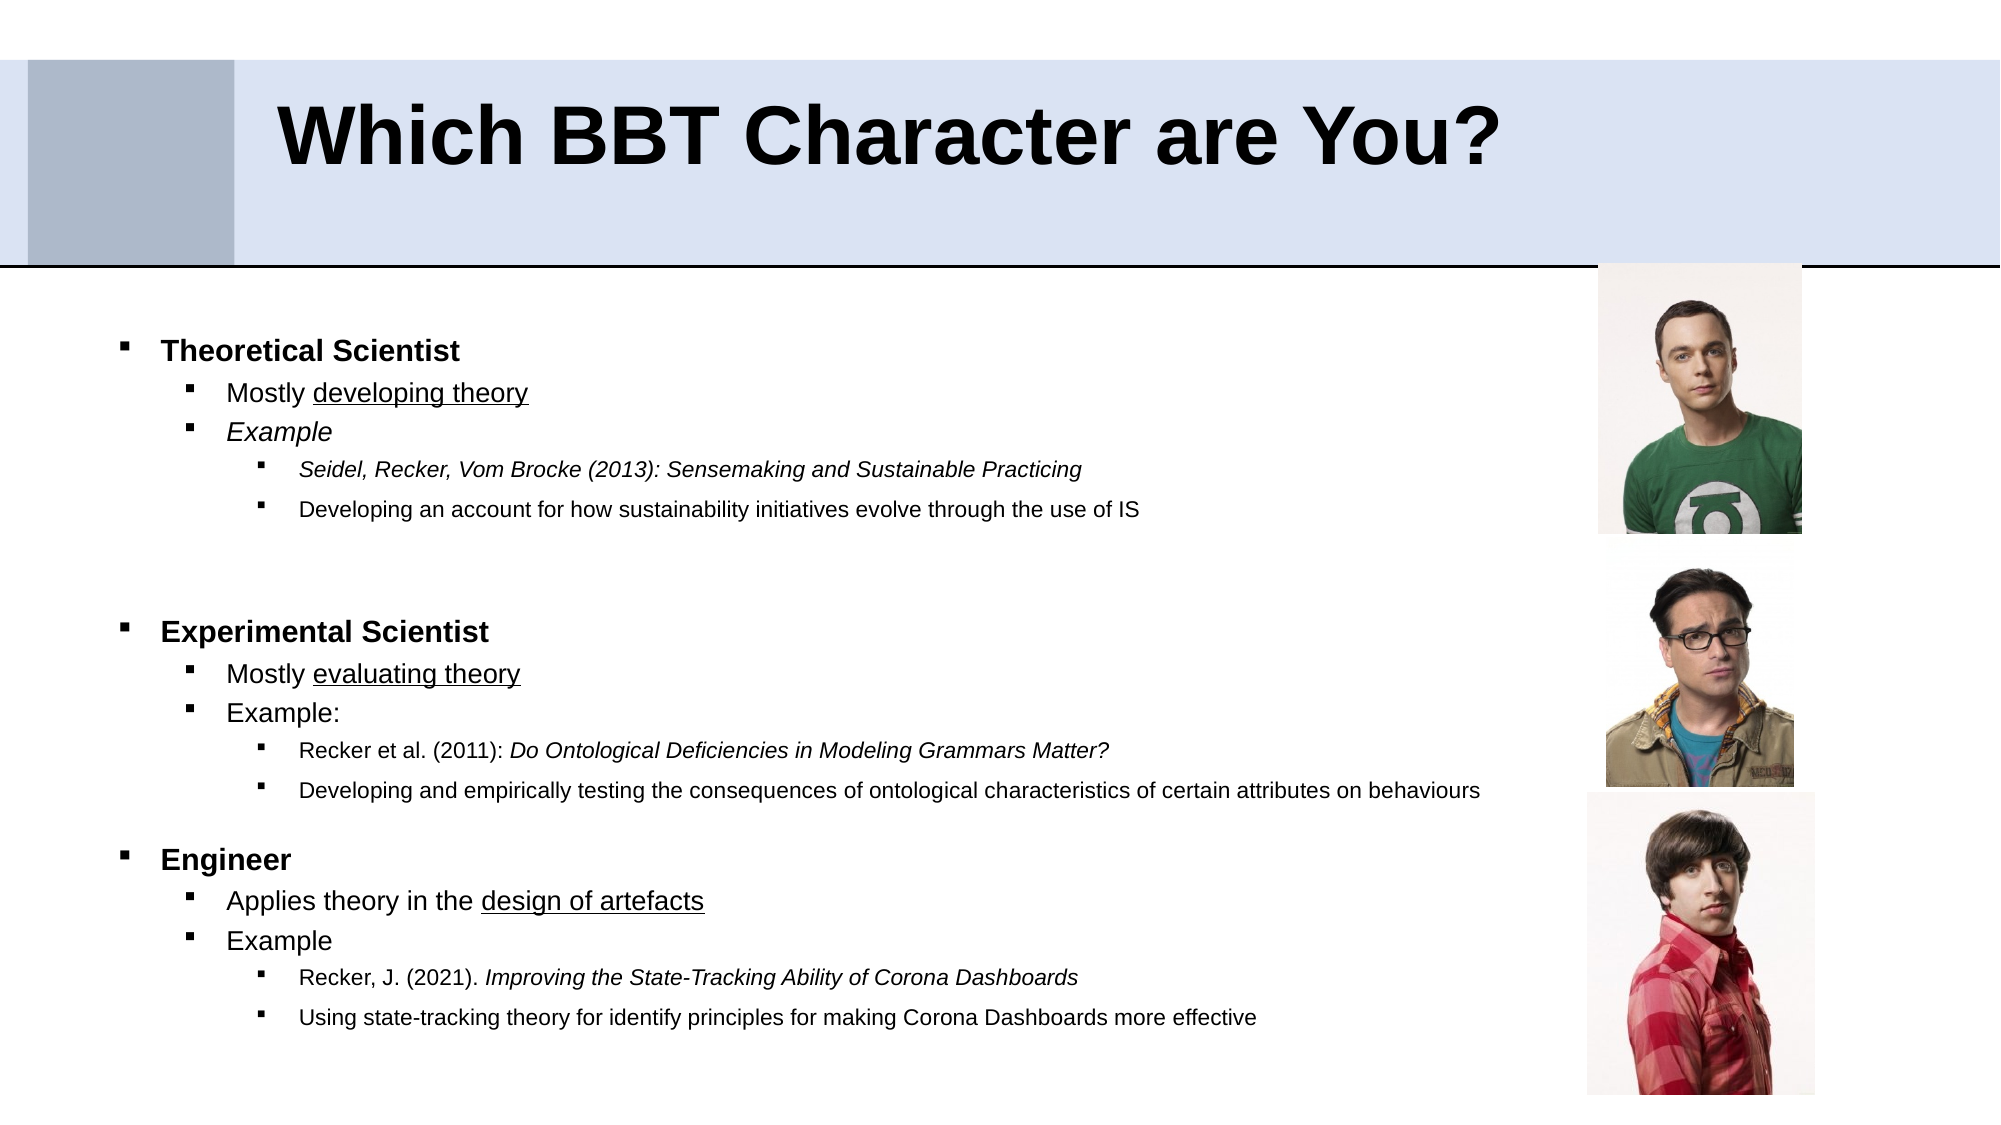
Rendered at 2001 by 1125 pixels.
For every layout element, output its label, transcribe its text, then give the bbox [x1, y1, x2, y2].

list Theoretical Scientist Mostly developing theory Example Seidel, Recker, Vom Brocke (2013): Sensemaking and Sustainable Practicing Developing an account for how sustainability initiatives evolve through the use of IS Experimental Scientist Mostly evaluating theory Example: Recker et al. (2011): Do Ontological Deficiencies in Modeling Grammars Matter? Developing and empirically testing the consequences of ontological characteristics of certain attributes on behaviours Engineer Applies theory in the design of artefacts Example Recker, J. (2021). Improving the State-Tracking Ability of Corona Dashboards Using state-tracking theory for identify principles for making Corona Dashboards more effective [102, 327, 1961, 1040]
title Which BBT Character are You? [262, 59, 2000, 203]
picture [1606, 537, 1794, 788]
picture [1598, 263, 1802, 534]
picture [1587, 792, 1815, 1095]
